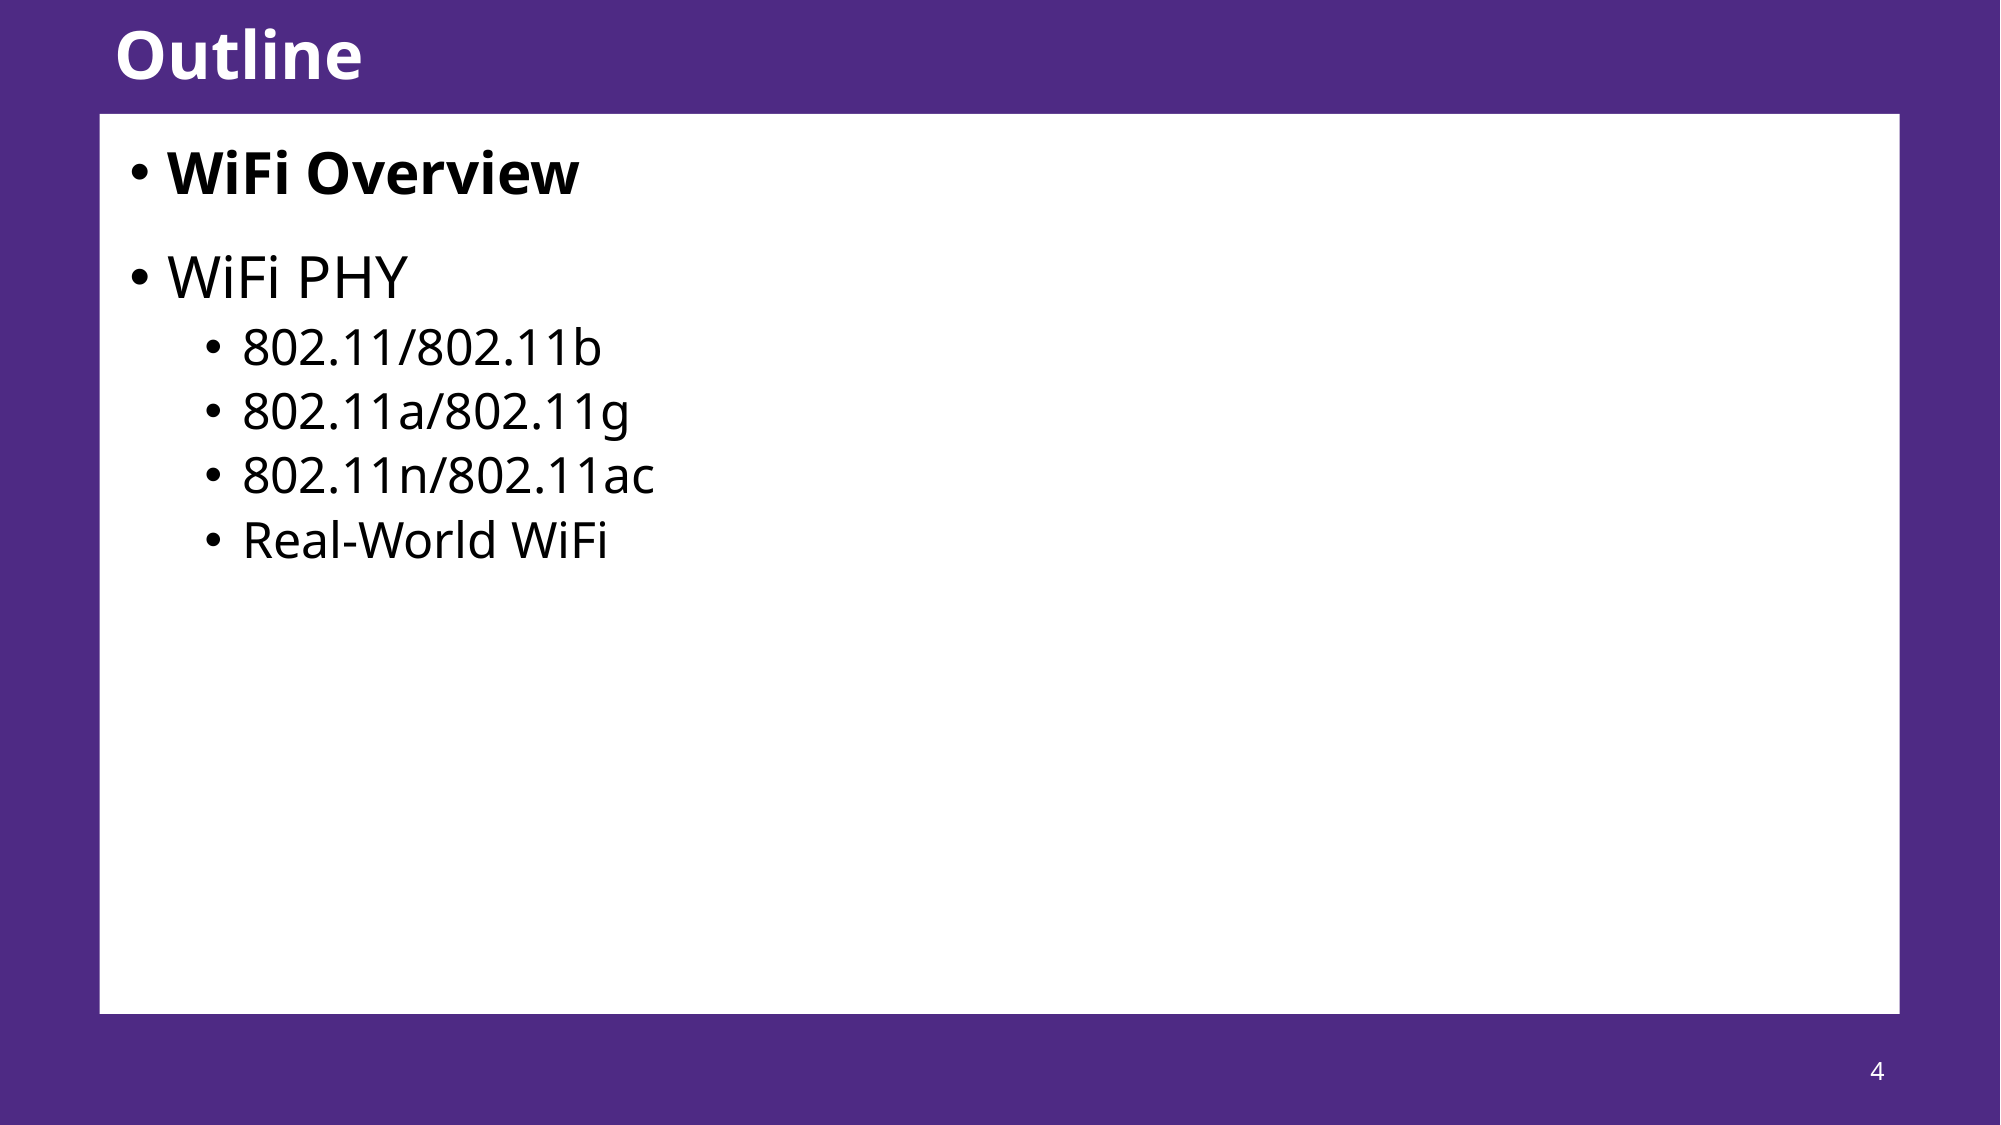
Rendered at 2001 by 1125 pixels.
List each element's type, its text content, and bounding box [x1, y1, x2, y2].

title Outline [99, 1, 1900, 114]
slide_number 4 [1749, 1042, 1900, 1103]
list WiFi Overview WiFi PHY 802.11/802.11b 802.11a/802.11g 802.11n/802.11ac Real-World WiFi [99, 114, 1900, 1014]
